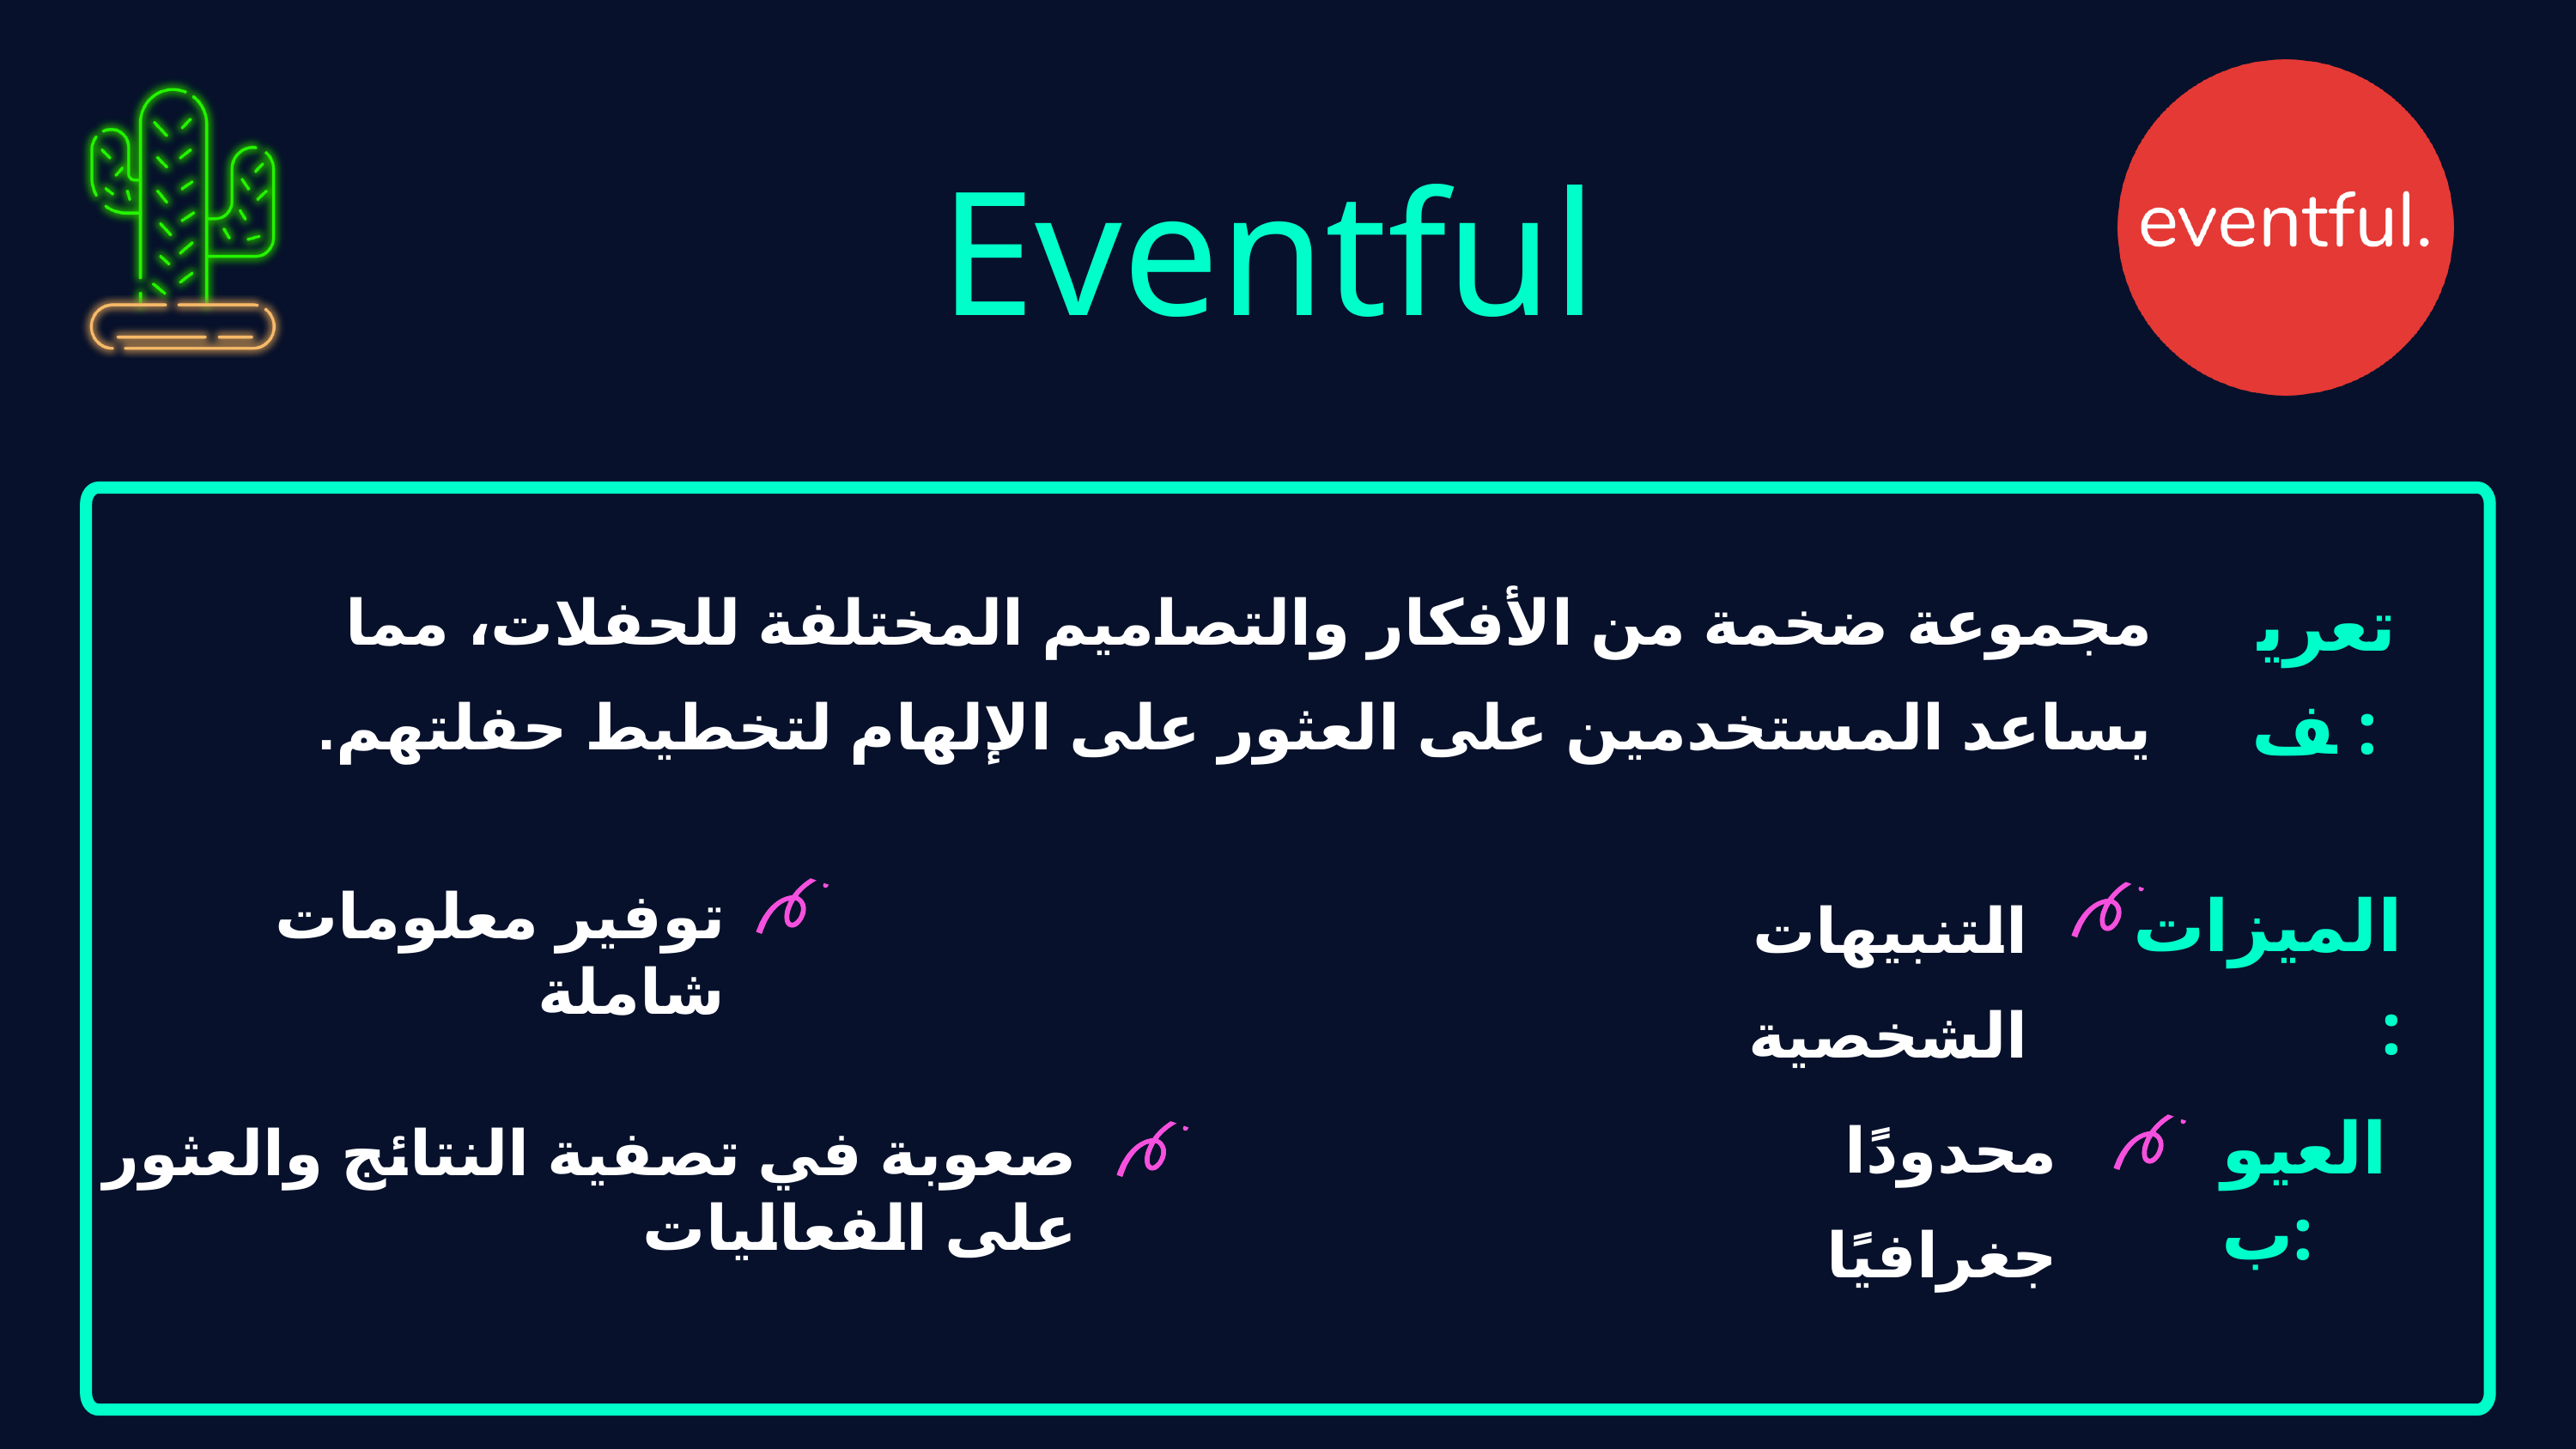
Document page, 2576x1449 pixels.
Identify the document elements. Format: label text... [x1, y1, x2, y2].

text_box [2111, 1102, 2196, 1189]
text_box [1114, 1109, 1198, 1196]
text_box [753, 866, 838, 953]
text_box مجموعة ضخمة من الأفكار والتصاميم المختلفة للحفلات، مما يساعد المستخدمين على العثور على الإلهام لتخطيط حفلتهم. [182, 552, 2154, 763]
text_box Eventful [297, 102, 2109, 350]
text_box صعوبة في تصفية النتائج والعثور على الفعاليات [86, 1106, 1090, 1270]
text_box توفير معلومات شاملة [86, 870, 738, 1034]
text_box [68, 63, 297, 359]
text_box محدودًا جغرافيًا [1617, 1073, 2070, 1297]
text_box التنبيهات الشخصية [1530, 860, 2028, 1071]
text_box [86, 487, 2490, 1410]
text_box الميزات : [2113, 862, 2403, 1069]
text_box [2069, 870, 2154, 956]
text_box تعريف : [2201, 562, 2397, 769]
picture [2113, 55, 2458, 399]
text_box العيوب: [2208, 1095, 2431, 1281]
